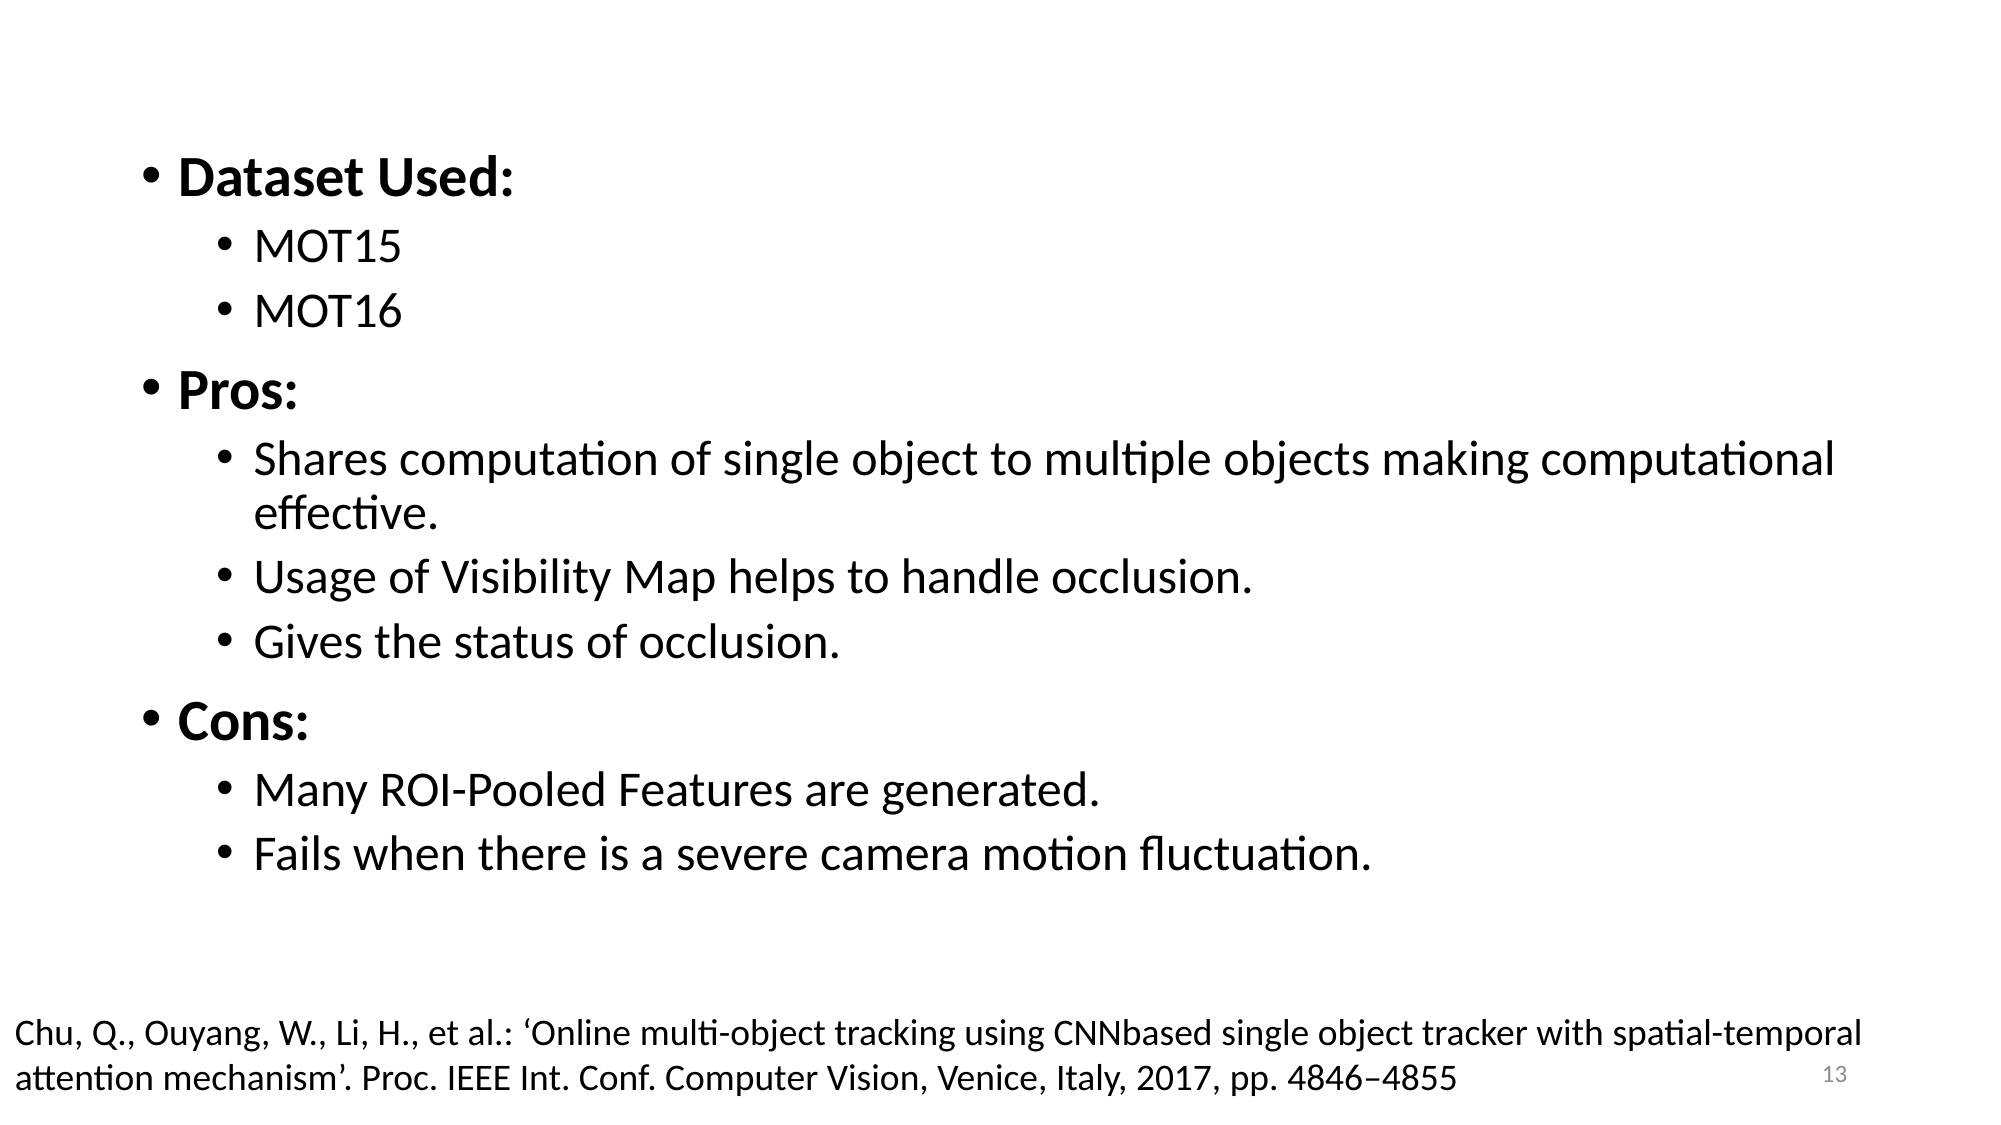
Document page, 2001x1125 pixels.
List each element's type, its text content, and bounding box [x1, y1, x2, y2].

text_box Chu, Q., Ouyang, W., Li, H., et al.: ‘Online multi-object tracking using CNNbased single object tracker with spatial-temporal attention mechanism’. Proc. IEEE Int. Conf. Computer Vision, Venice, Italy, 2017, pp. 4846–4855 [0, 1000, 2000, 1106]
list Dataset Used: MOT15 MOT16 Pros: Shares computation of single object to multiple objects making computational effective. Usage of Visibility Map helps to handle occlusion. Gives the status of occlusion. Cons: Many ROI-Pooled Features are generated. Fails when there is a severe camera motion fluctuation. [126, 138, 1867, 1000]
slide_number 13 [1412, 1042, 1863, 1103]
